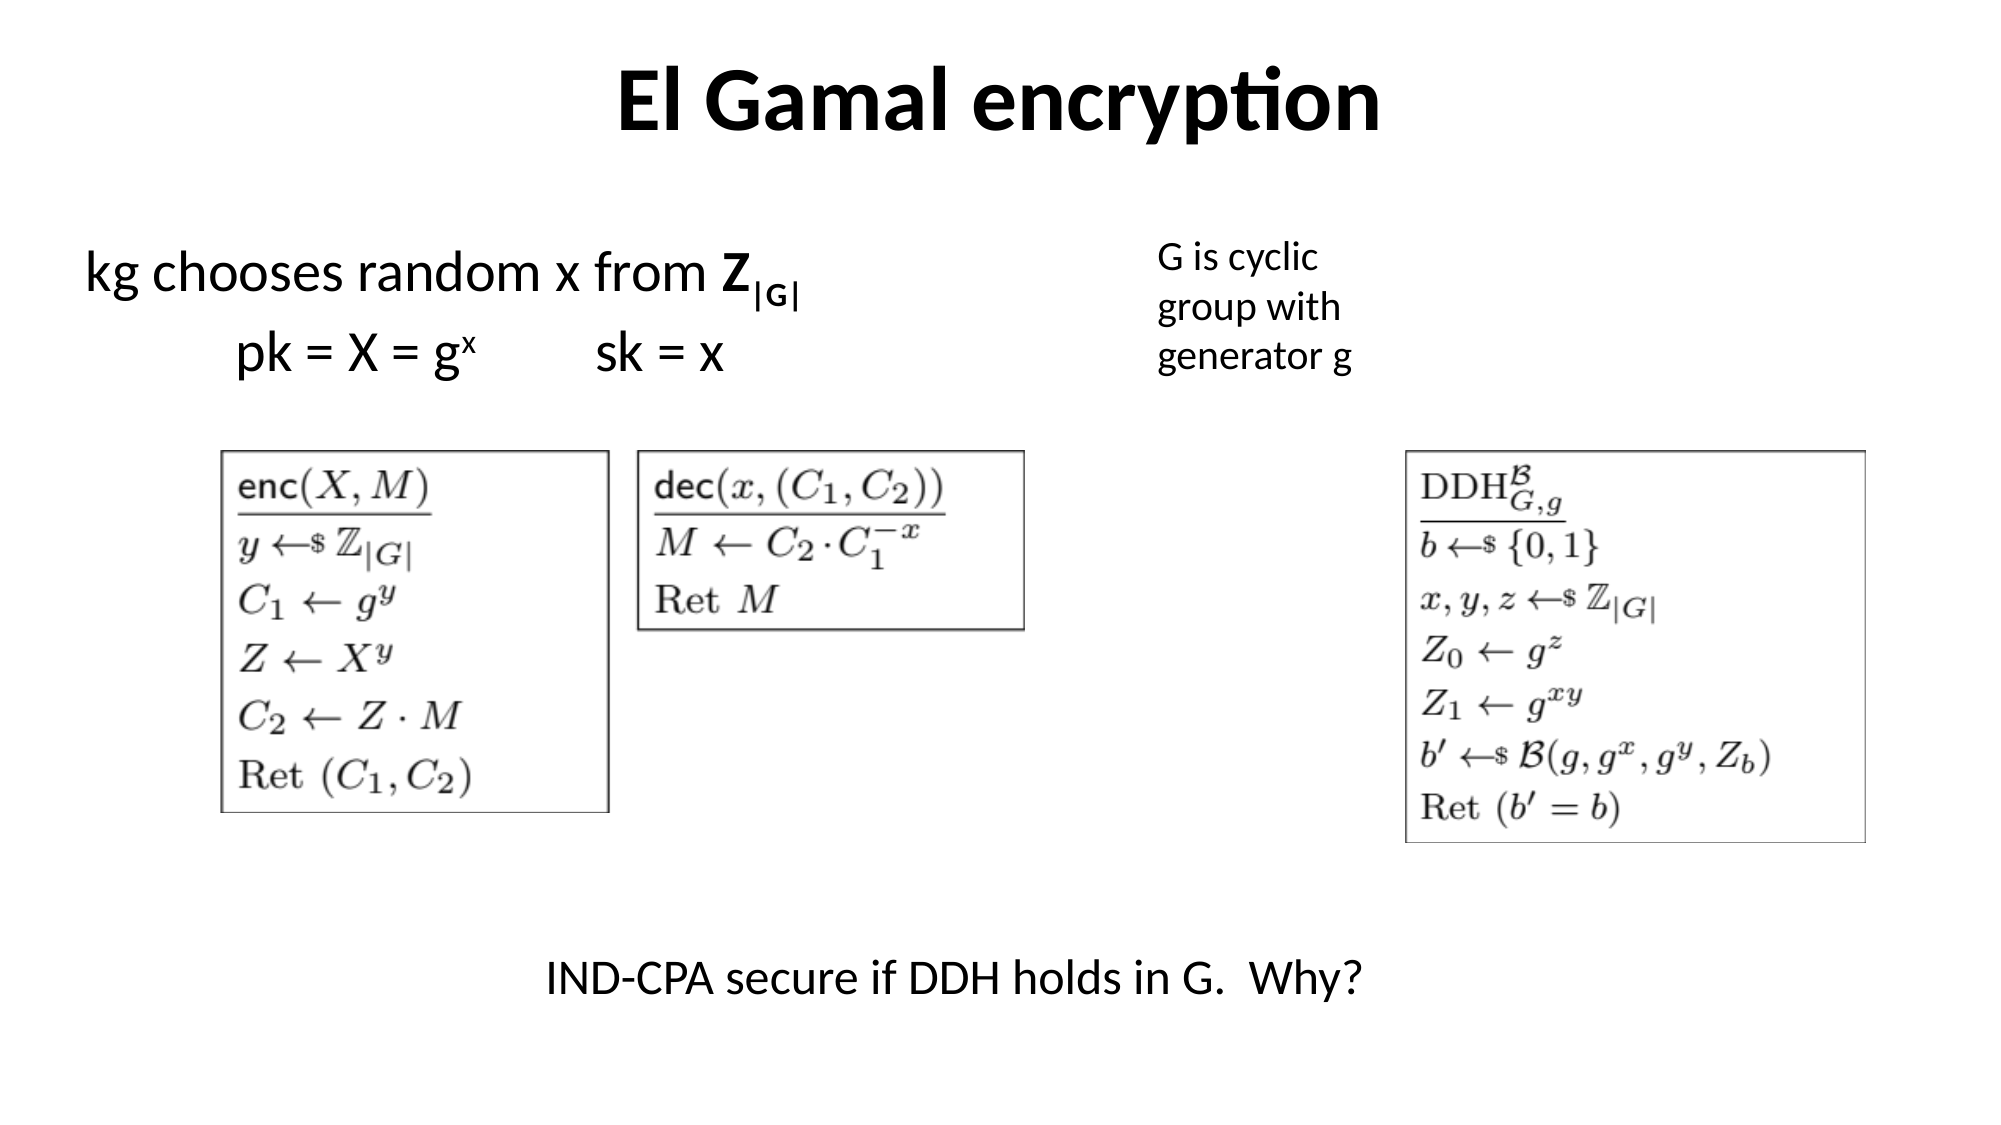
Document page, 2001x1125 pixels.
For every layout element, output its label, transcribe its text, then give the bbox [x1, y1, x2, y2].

text_box kg chooses random x from Z|G| pk = X = gx sk = x [71, 225, 832, 391]
text_box G is cyclic group with generator g [1142, 220, 1406, 386]
title El Gamal encryption [324, 0, 1675, 188]
picture [1405, 450, 1866, 843]
text_box IND-CPA secure if DDH holds in G. Why? [530, 937, 1380, 1013]
picture [218, 450, 1026, 813]
